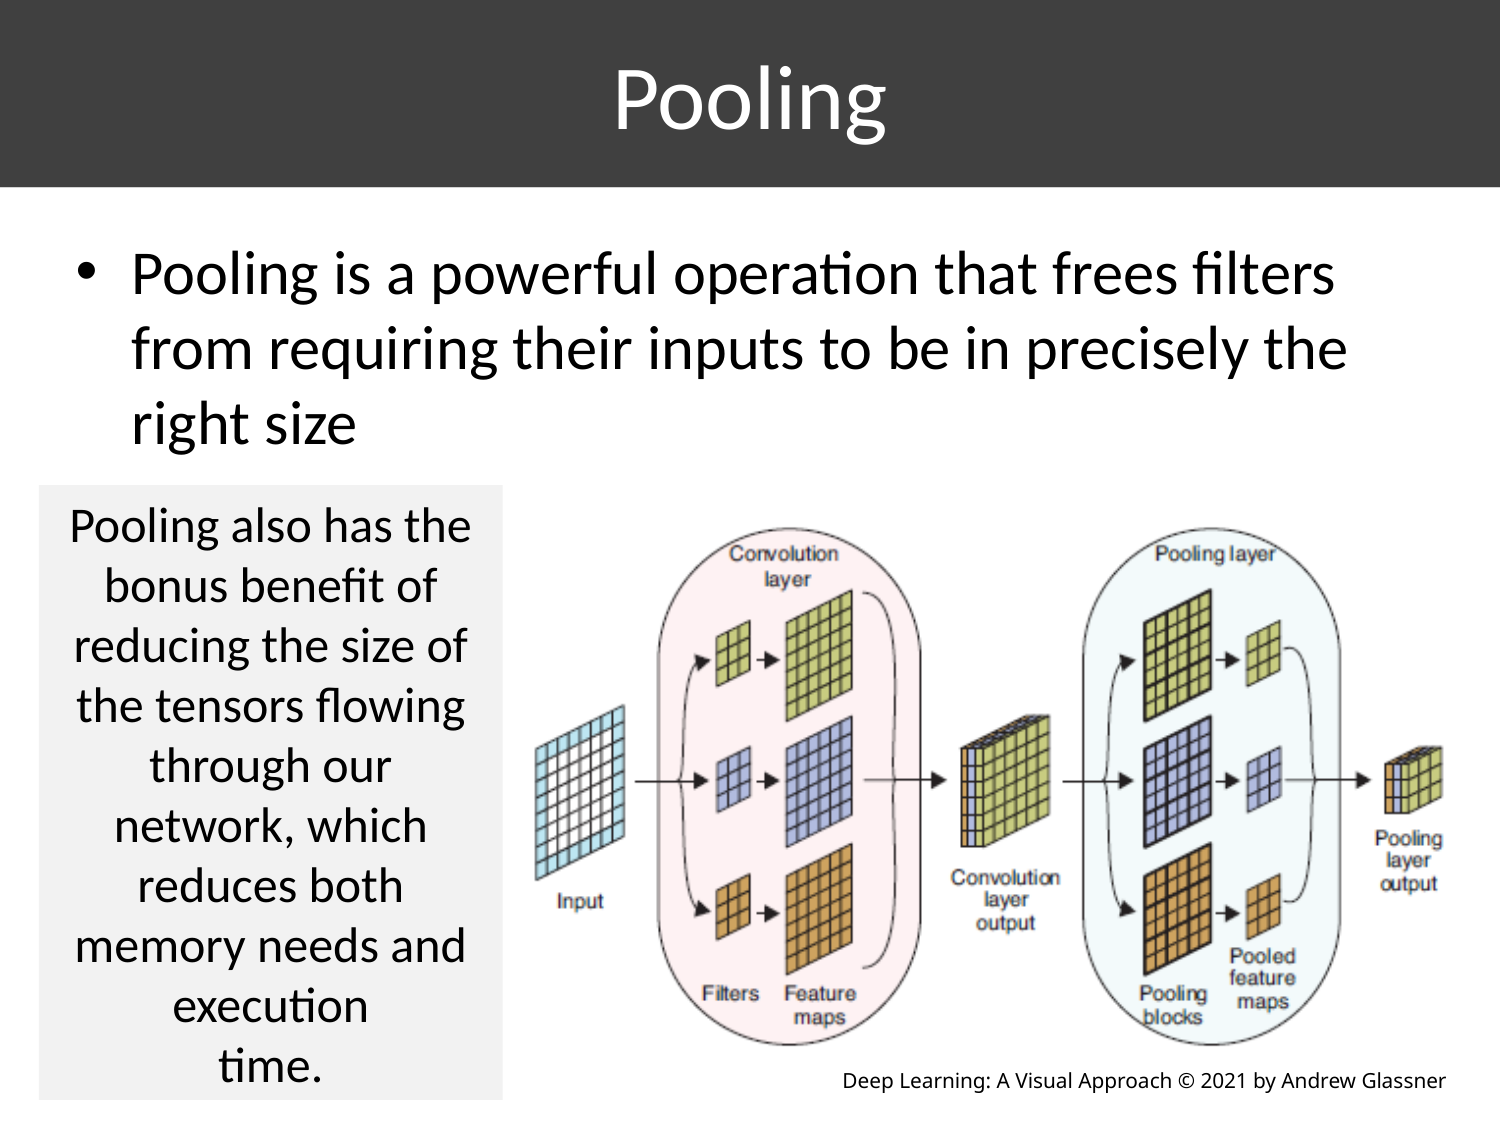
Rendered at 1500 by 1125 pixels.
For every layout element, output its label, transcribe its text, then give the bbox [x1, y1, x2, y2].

title Pooling [0, 0, 1500, 188]
text_box Pooling also has the bonus benefit of reducing the size of the tensors flowing through our network, which reduces both memory needs and execution time. [38, 485, 503, 1100]
text_box Deep Learning: A Visual Approach © 2021 by Andrew Glassner [827, 1060, 1500, 1100]
list Pooling is a powerful operation that frees filters from requiring their inputs to be in precisely the right size [60, 224, 1432, 486]
picture [502, 522, 1479, 1056]
